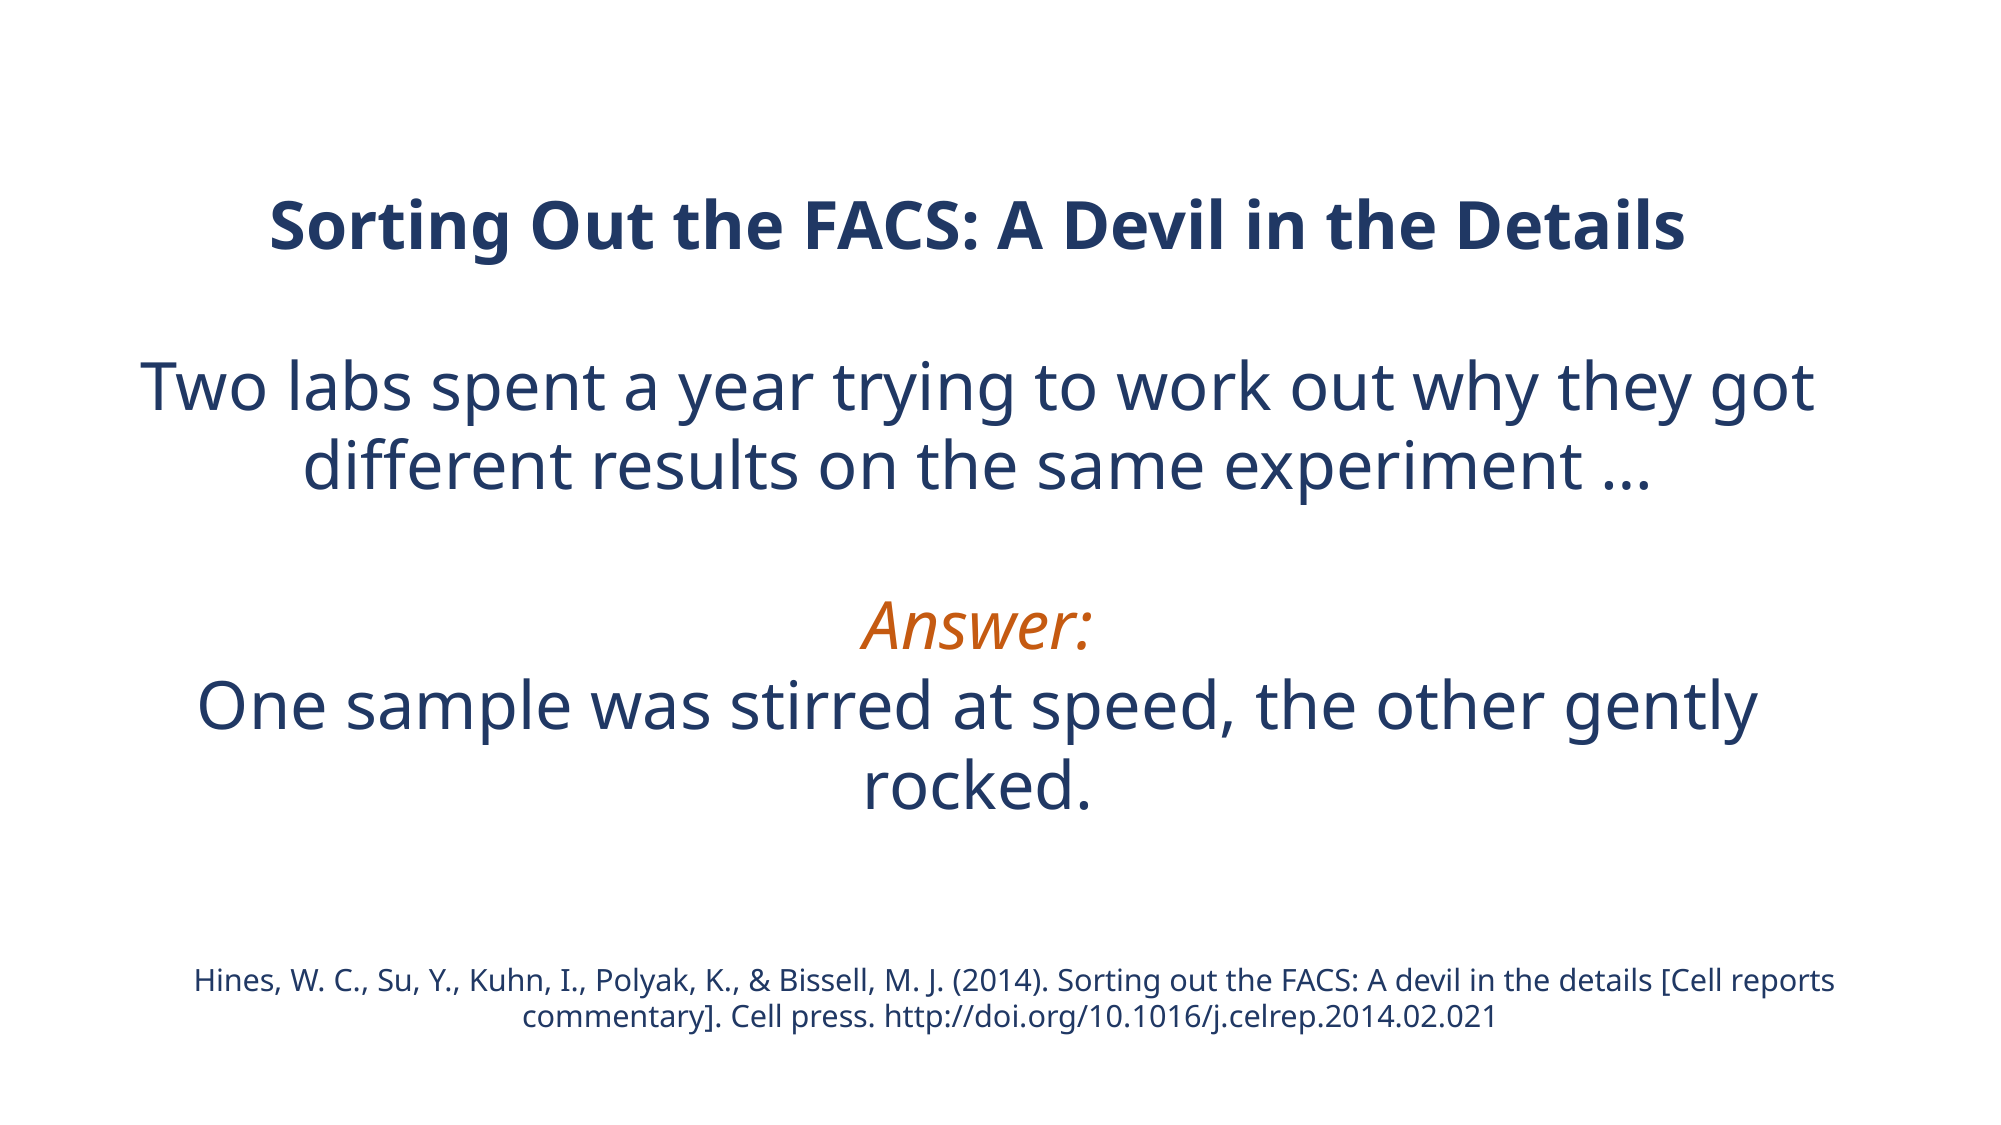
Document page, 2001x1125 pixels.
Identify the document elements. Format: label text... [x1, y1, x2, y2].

text_box Sorting Out the FACS: A Devil in the Details Two labs spent a year trying to work out why they got different results on the same experiment … Answer: One sample was stirred at speed, the other gently rocked. [99, 173, 1857, 893]
text_box Hines, W. C., Su, Y., Kuhn, I., Polyak, K., & Bissell, M. J. (2014). Sorting out the FACS: A devil in the details [Cell reports commentary]. Cell press. http://doi.org/10.1016/j.celrep.2014.02.021 [171, 953, 1857, 1042]
